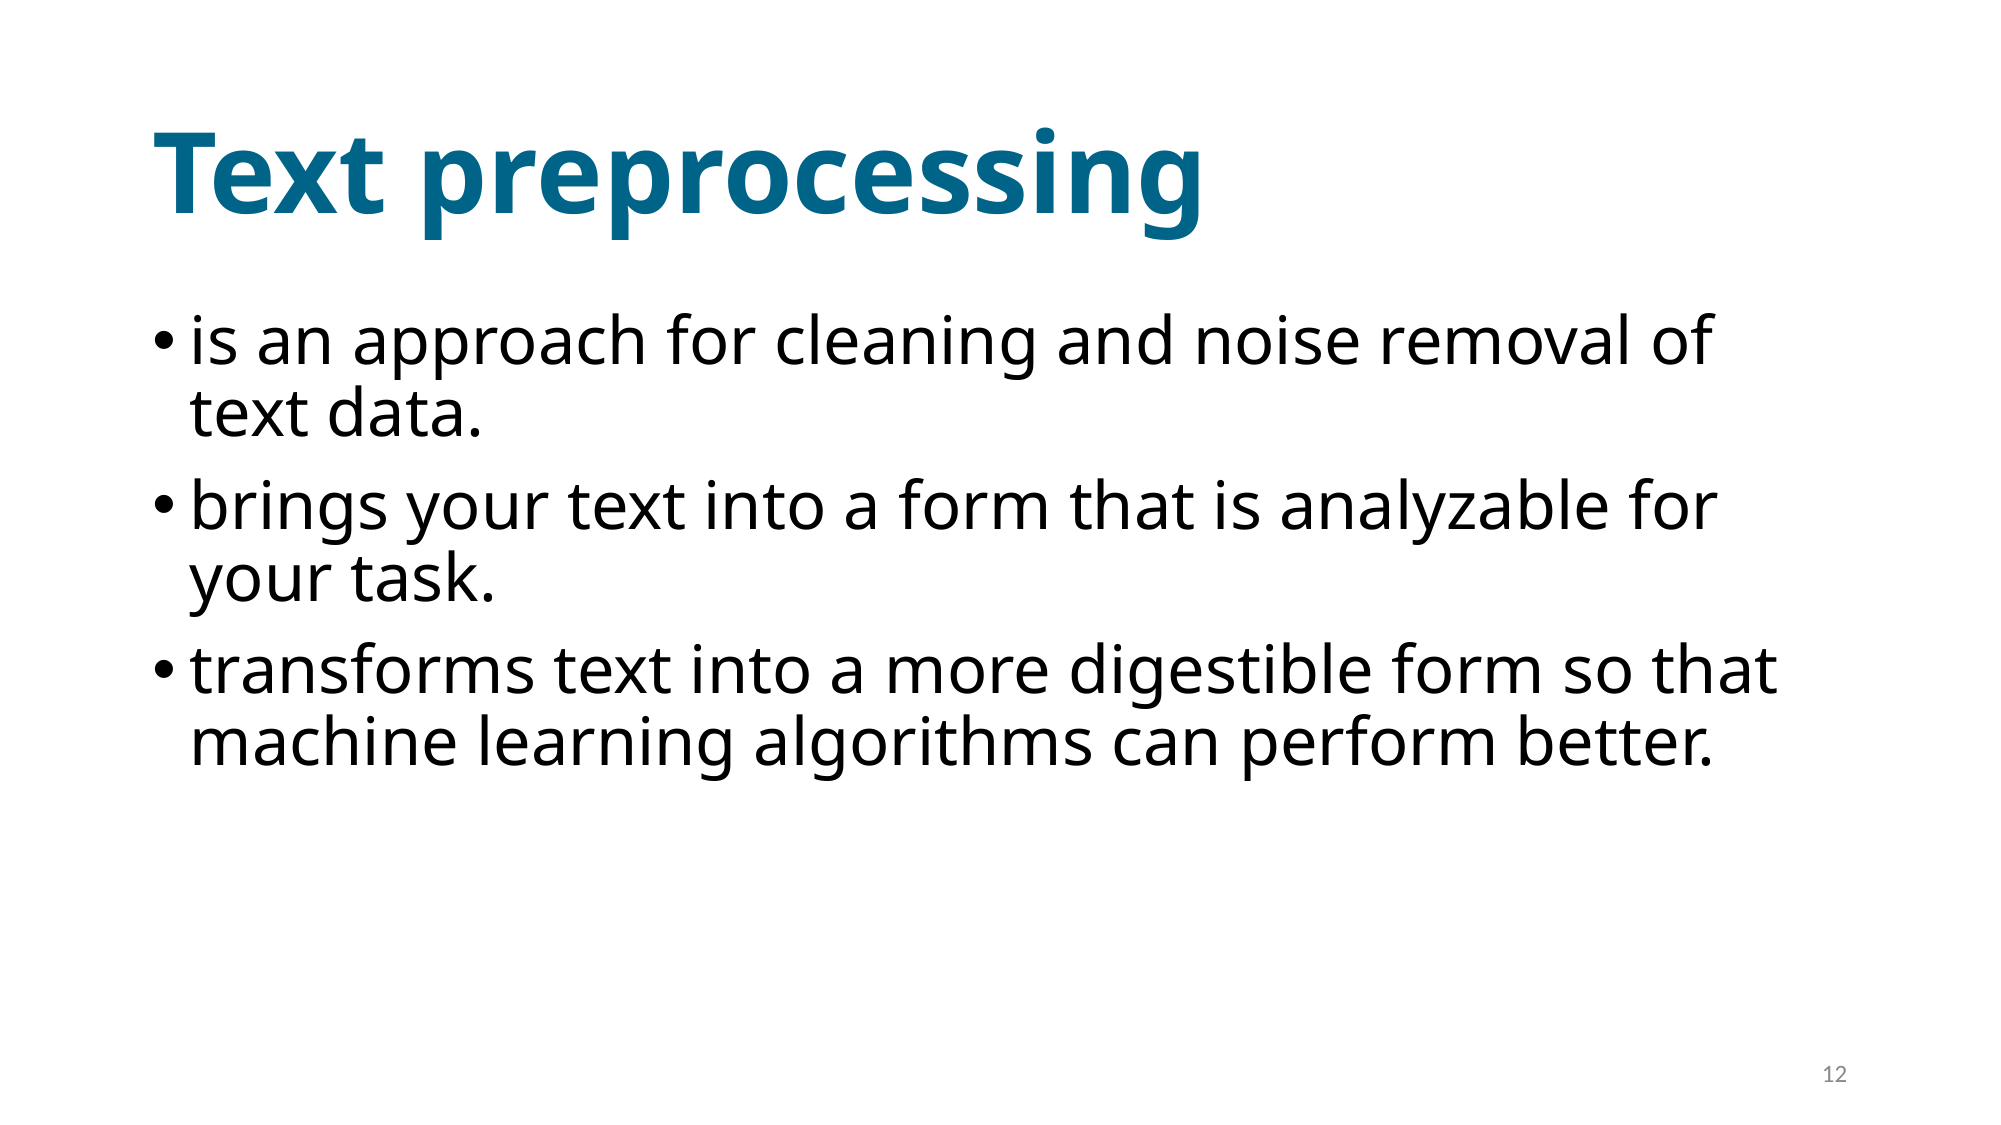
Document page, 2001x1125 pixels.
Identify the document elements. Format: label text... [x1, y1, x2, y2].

slide_number 12 [1412, 1042, 1863, 1103]
list is an approach for cleaning and noise removal of text data. brings your text into a form that is analyzable for your task. transforms text into a more digestible form so that machine learning algorithms can perform better. [137, 299, 1863, 1066]
title Text preprocessing [137, 59, 1863, 278]
